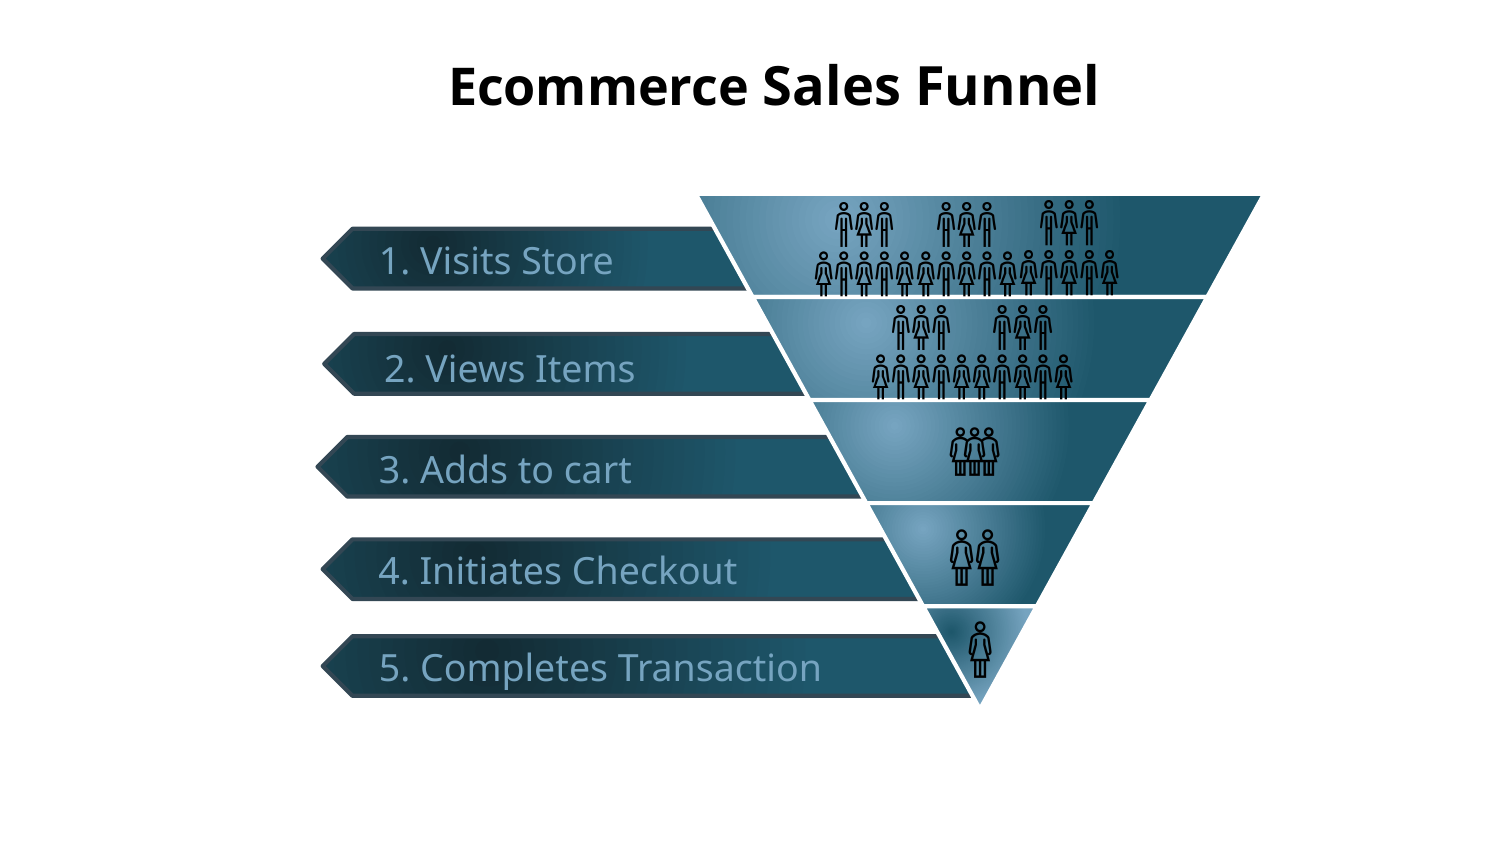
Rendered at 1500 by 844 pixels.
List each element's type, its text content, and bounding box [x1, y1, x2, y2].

picture [810, 193, 1123, 406]
picture [932, 528, 1017, 587]
picture [950, 620, 1010, 679]
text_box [695, 193, 1265, 710]
text_box 3. Adds to cart [364, 438, 686, 499]
text_box 5. Completes Transaction [364, 636, 690, 696]
text_box [320, 226, 690, 291]
text_box 4. Initiates Checkout [363, 539, 690, 600]
text_box 2. Views Items [369, 337, 690, 398]
picture [945, 423, 1003, 480]
text_box Ecommerce Sales Funnel [99, 51, 1450, 139]
text_box [315, 434, 690, 499]
text_box [322, 331, 690, 396]
text_box [320, 537, 690, 602]
text_box 1. Visits Store [364, 229, 686, 289]
text_box [320, 634, 690, 698]
